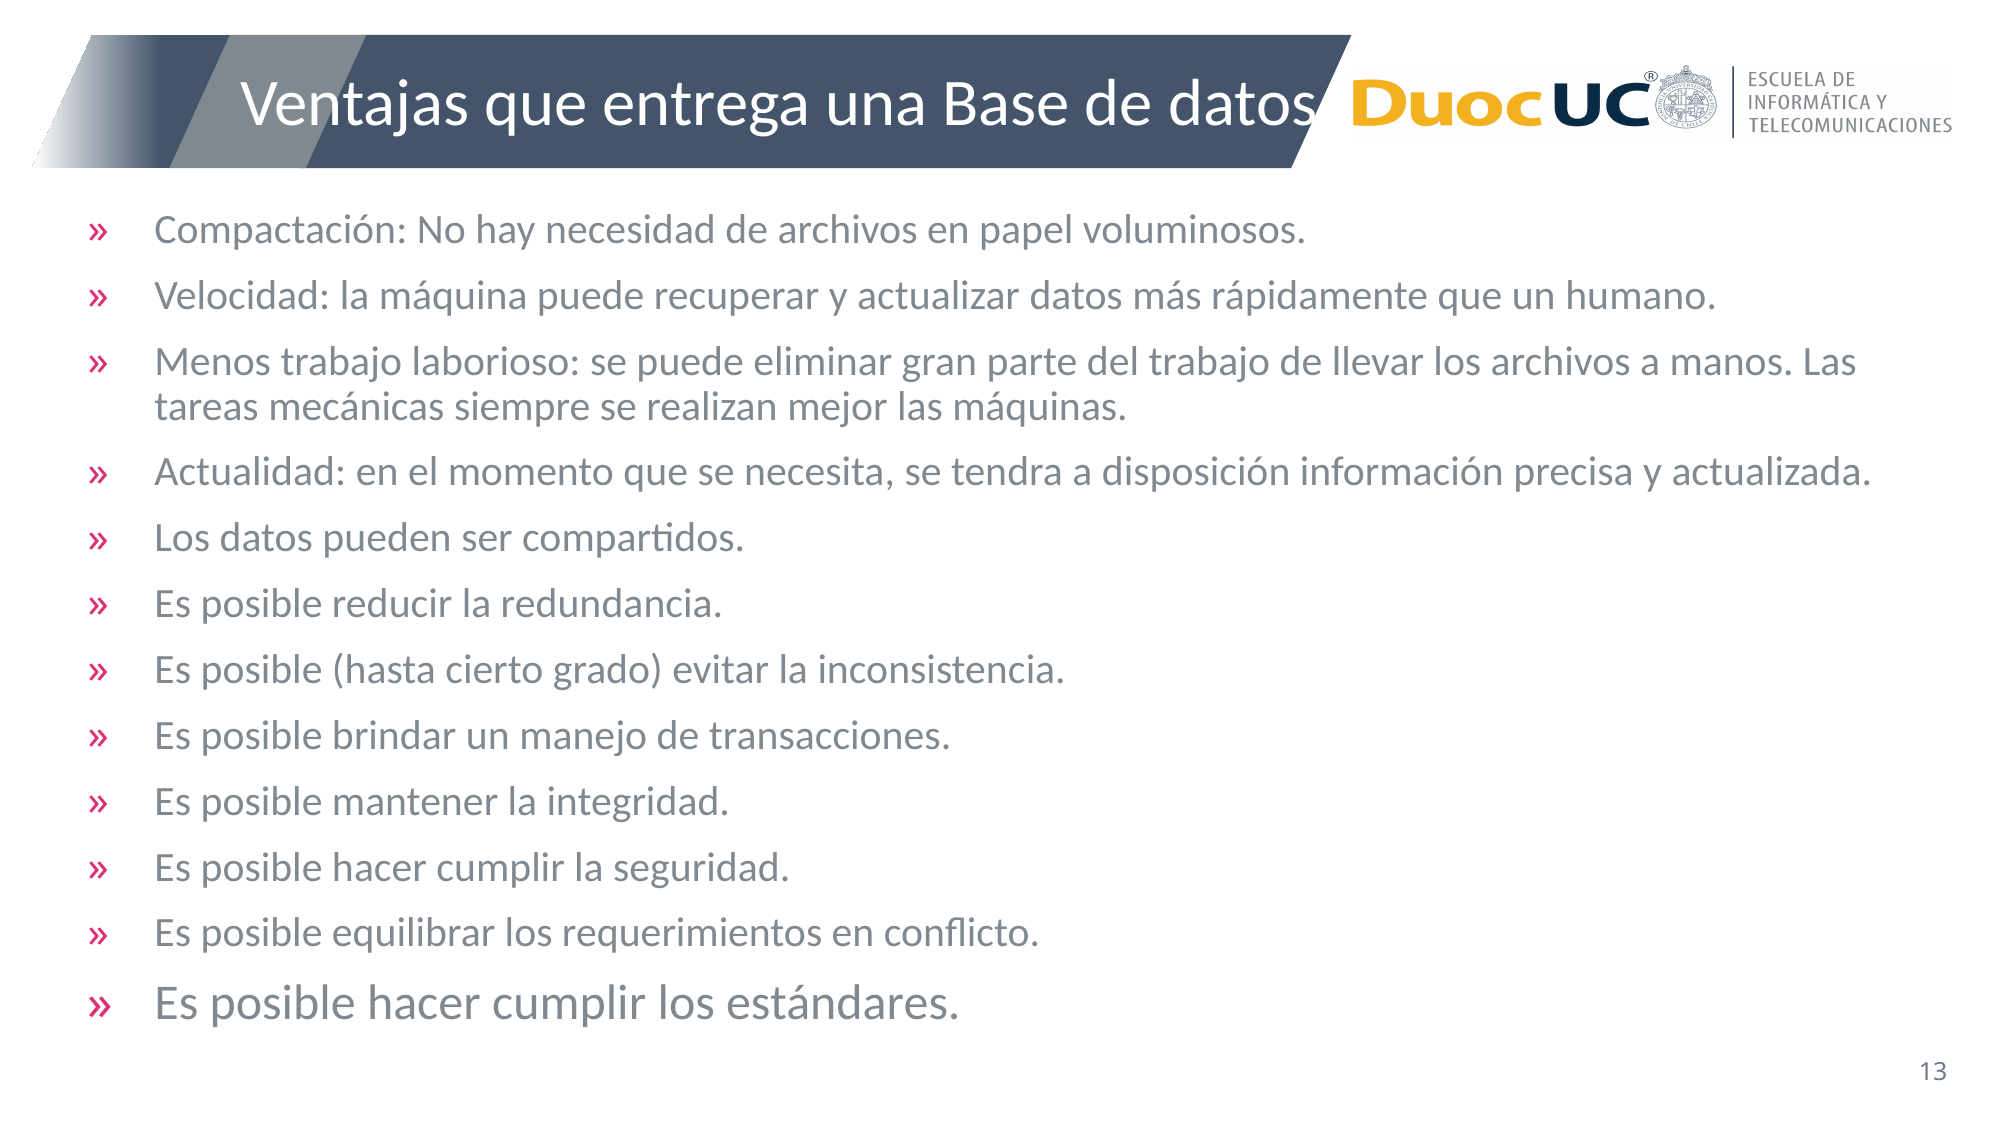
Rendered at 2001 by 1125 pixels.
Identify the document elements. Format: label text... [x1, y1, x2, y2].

list Compactación: No hay necesidad de archivos en papel voluminosos. Velocidad: la máquina puede recuperar y actualizar datos más rápidamente que un humano. Menos trabajo laborioso: se puede eliminar gran parte del trabajo de llevar los archivos a manos. Las tareas mecánicas siempre se realizan mejor las máquinas. Actualidad: en el momento que se necesita, se tendra a disposición información precisa y actualizada. Los datos pueden ser compartidos. Es posible reducir la redundancia. Es posible (hasta cierto grado) evitar la inconsistencia. Es posible brindar un manejo de transacciones. Es posible mantener la integridad. Es posible hacer cumplir la seguridad. Es posible equilibrar los requerimientos en conflicto. Es posible hacer cumplir los estándares. [64, 199, 1936, 1043]
title Ventajas que entrega una Base de datos [225, 37, 1352, 171]
picture [1352, 63, 1953, 140]
